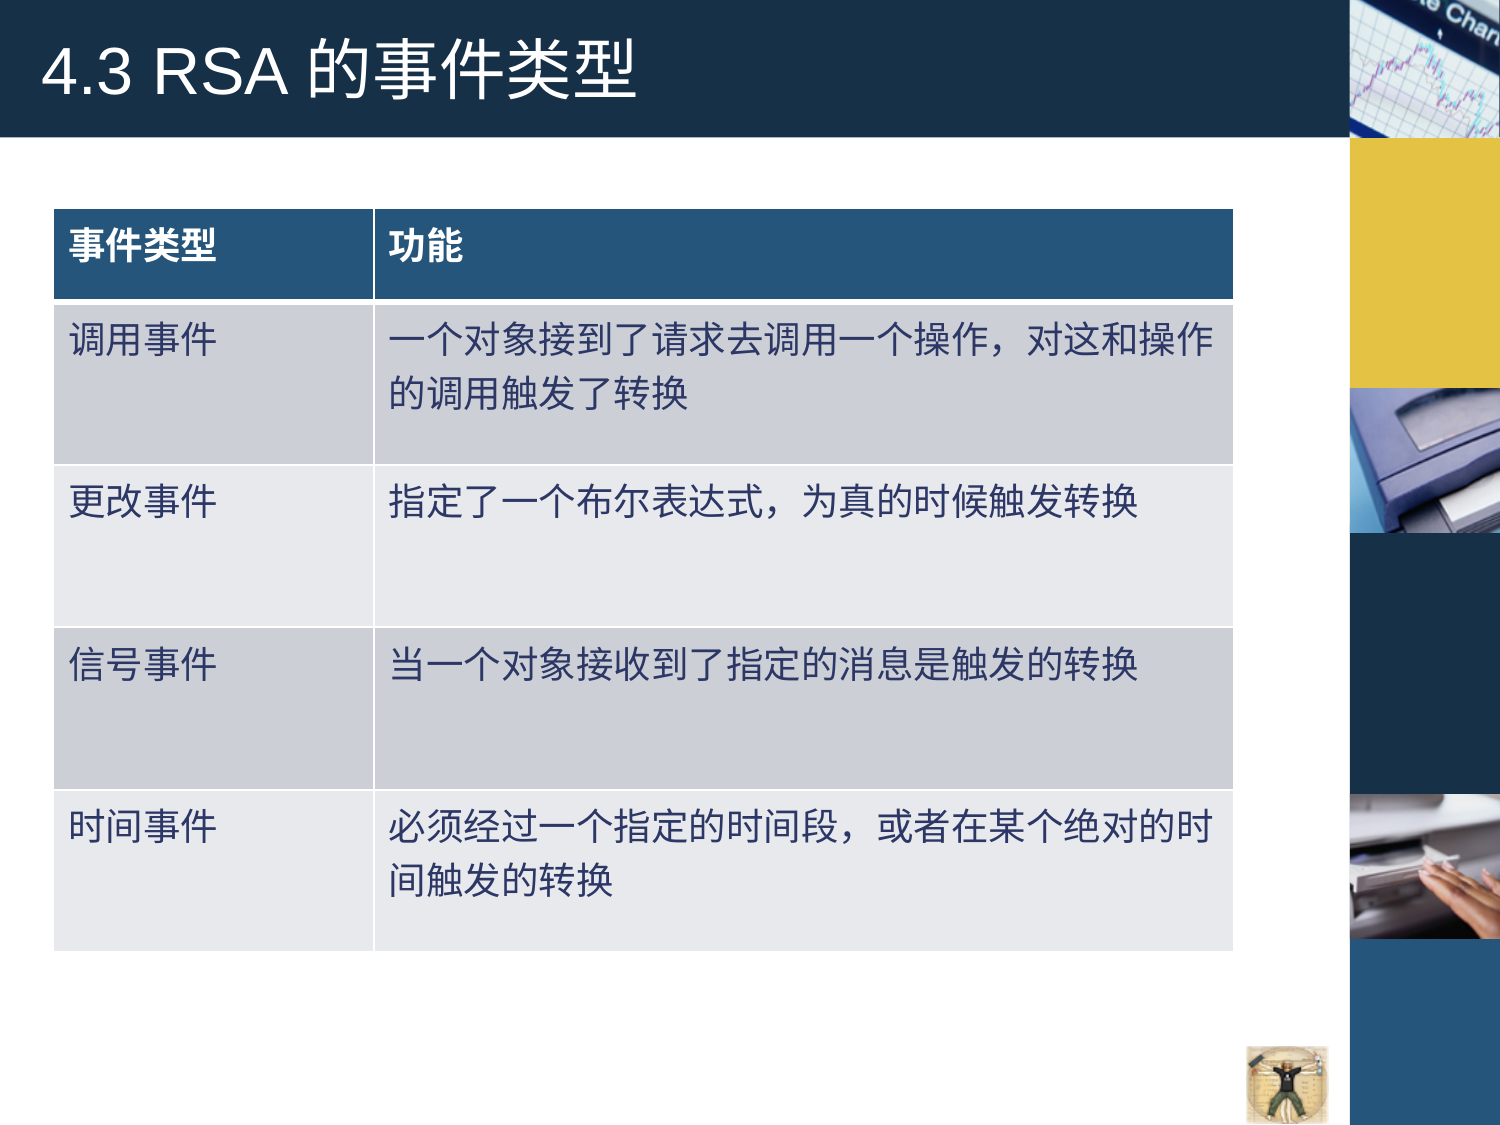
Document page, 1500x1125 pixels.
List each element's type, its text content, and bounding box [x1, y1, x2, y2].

table_cell 更改事件 [54, 466, 373, 626]
table_cell 信号事件 [54, 628, 373, 789]
picture [1349, 388, 1500, 533]
table_header 事件类型 [54, 209, 373, 299]
title 4.3 RSA的事件类型 [26, 27, 1190, 109]
table_header 功能 [375, 209, 1233, 299]
table_cell 必须经过一个指定的时间段，或者在某个绝对的时间触发的转换 [375, 791, 1233, 951]
picture [1349, 794, 1500, 939]
picture [1246, 1046, 1329, 1124]
picture [1349, 0, 1500, 138]
table_cell 当一个对象接收到了指定的消息是触发的转换 [375, 628, 1233, 789]
table_cell 一个对象接到了请求去调用一个操作，对这和操作的调用触发了转换 [375, 305, 1233, 464]
table_cell 调用事件 [54, 305, 373, 464]
table_cell 指定了一个布尔表达式，为真的时候触发转换 [375, 466, 1233, 626]
table_cell 时间事件 [54, 791, 373, 951]
